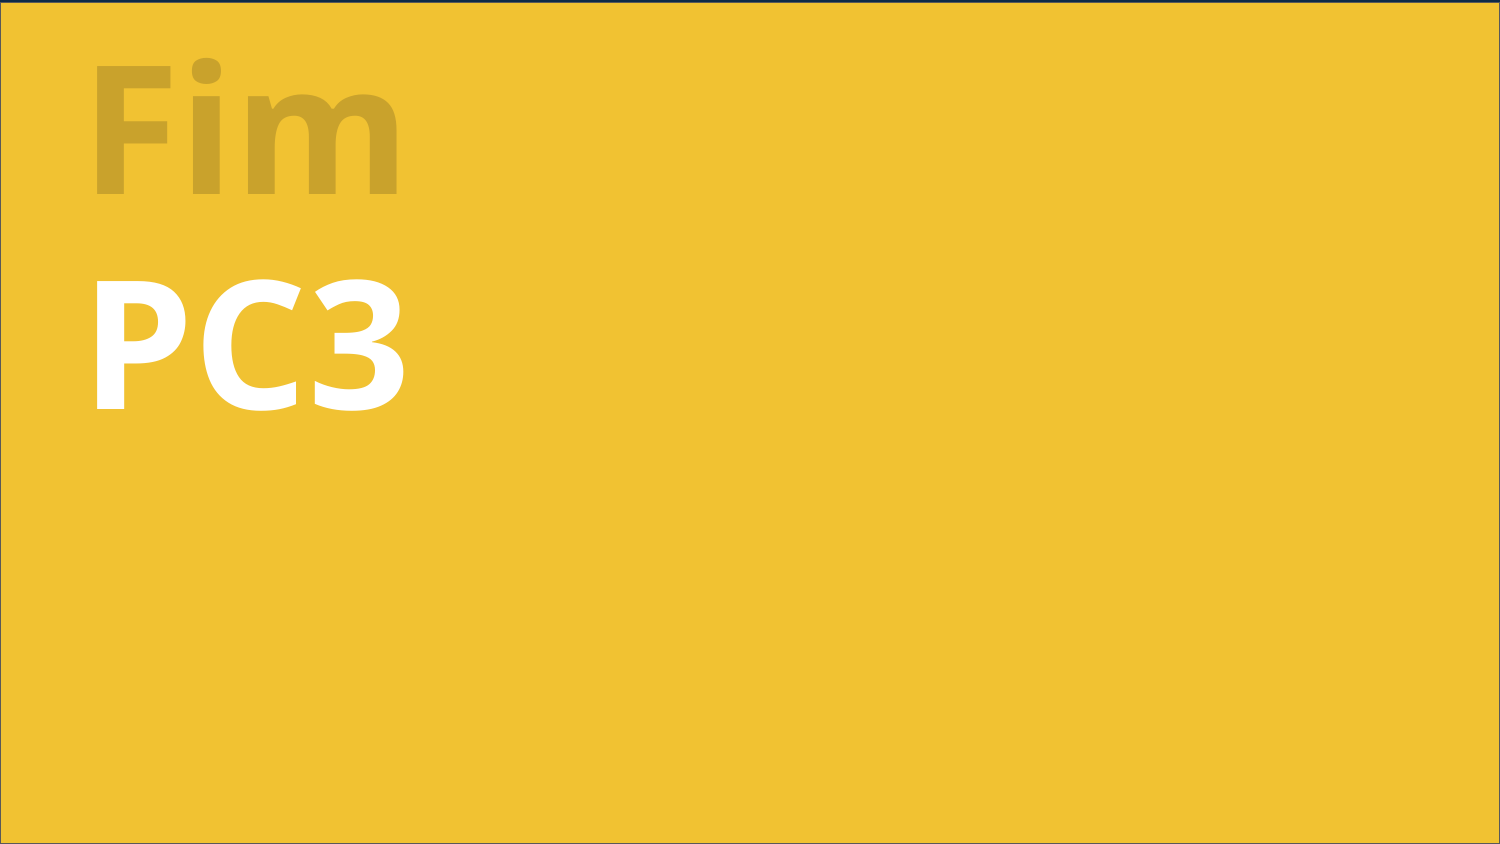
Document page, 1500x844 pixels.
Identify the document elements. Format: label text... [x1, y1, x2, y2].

text_box Fim PC3 [0, 0, 493, 460]
text_box [0, 2, 1500, 844]
